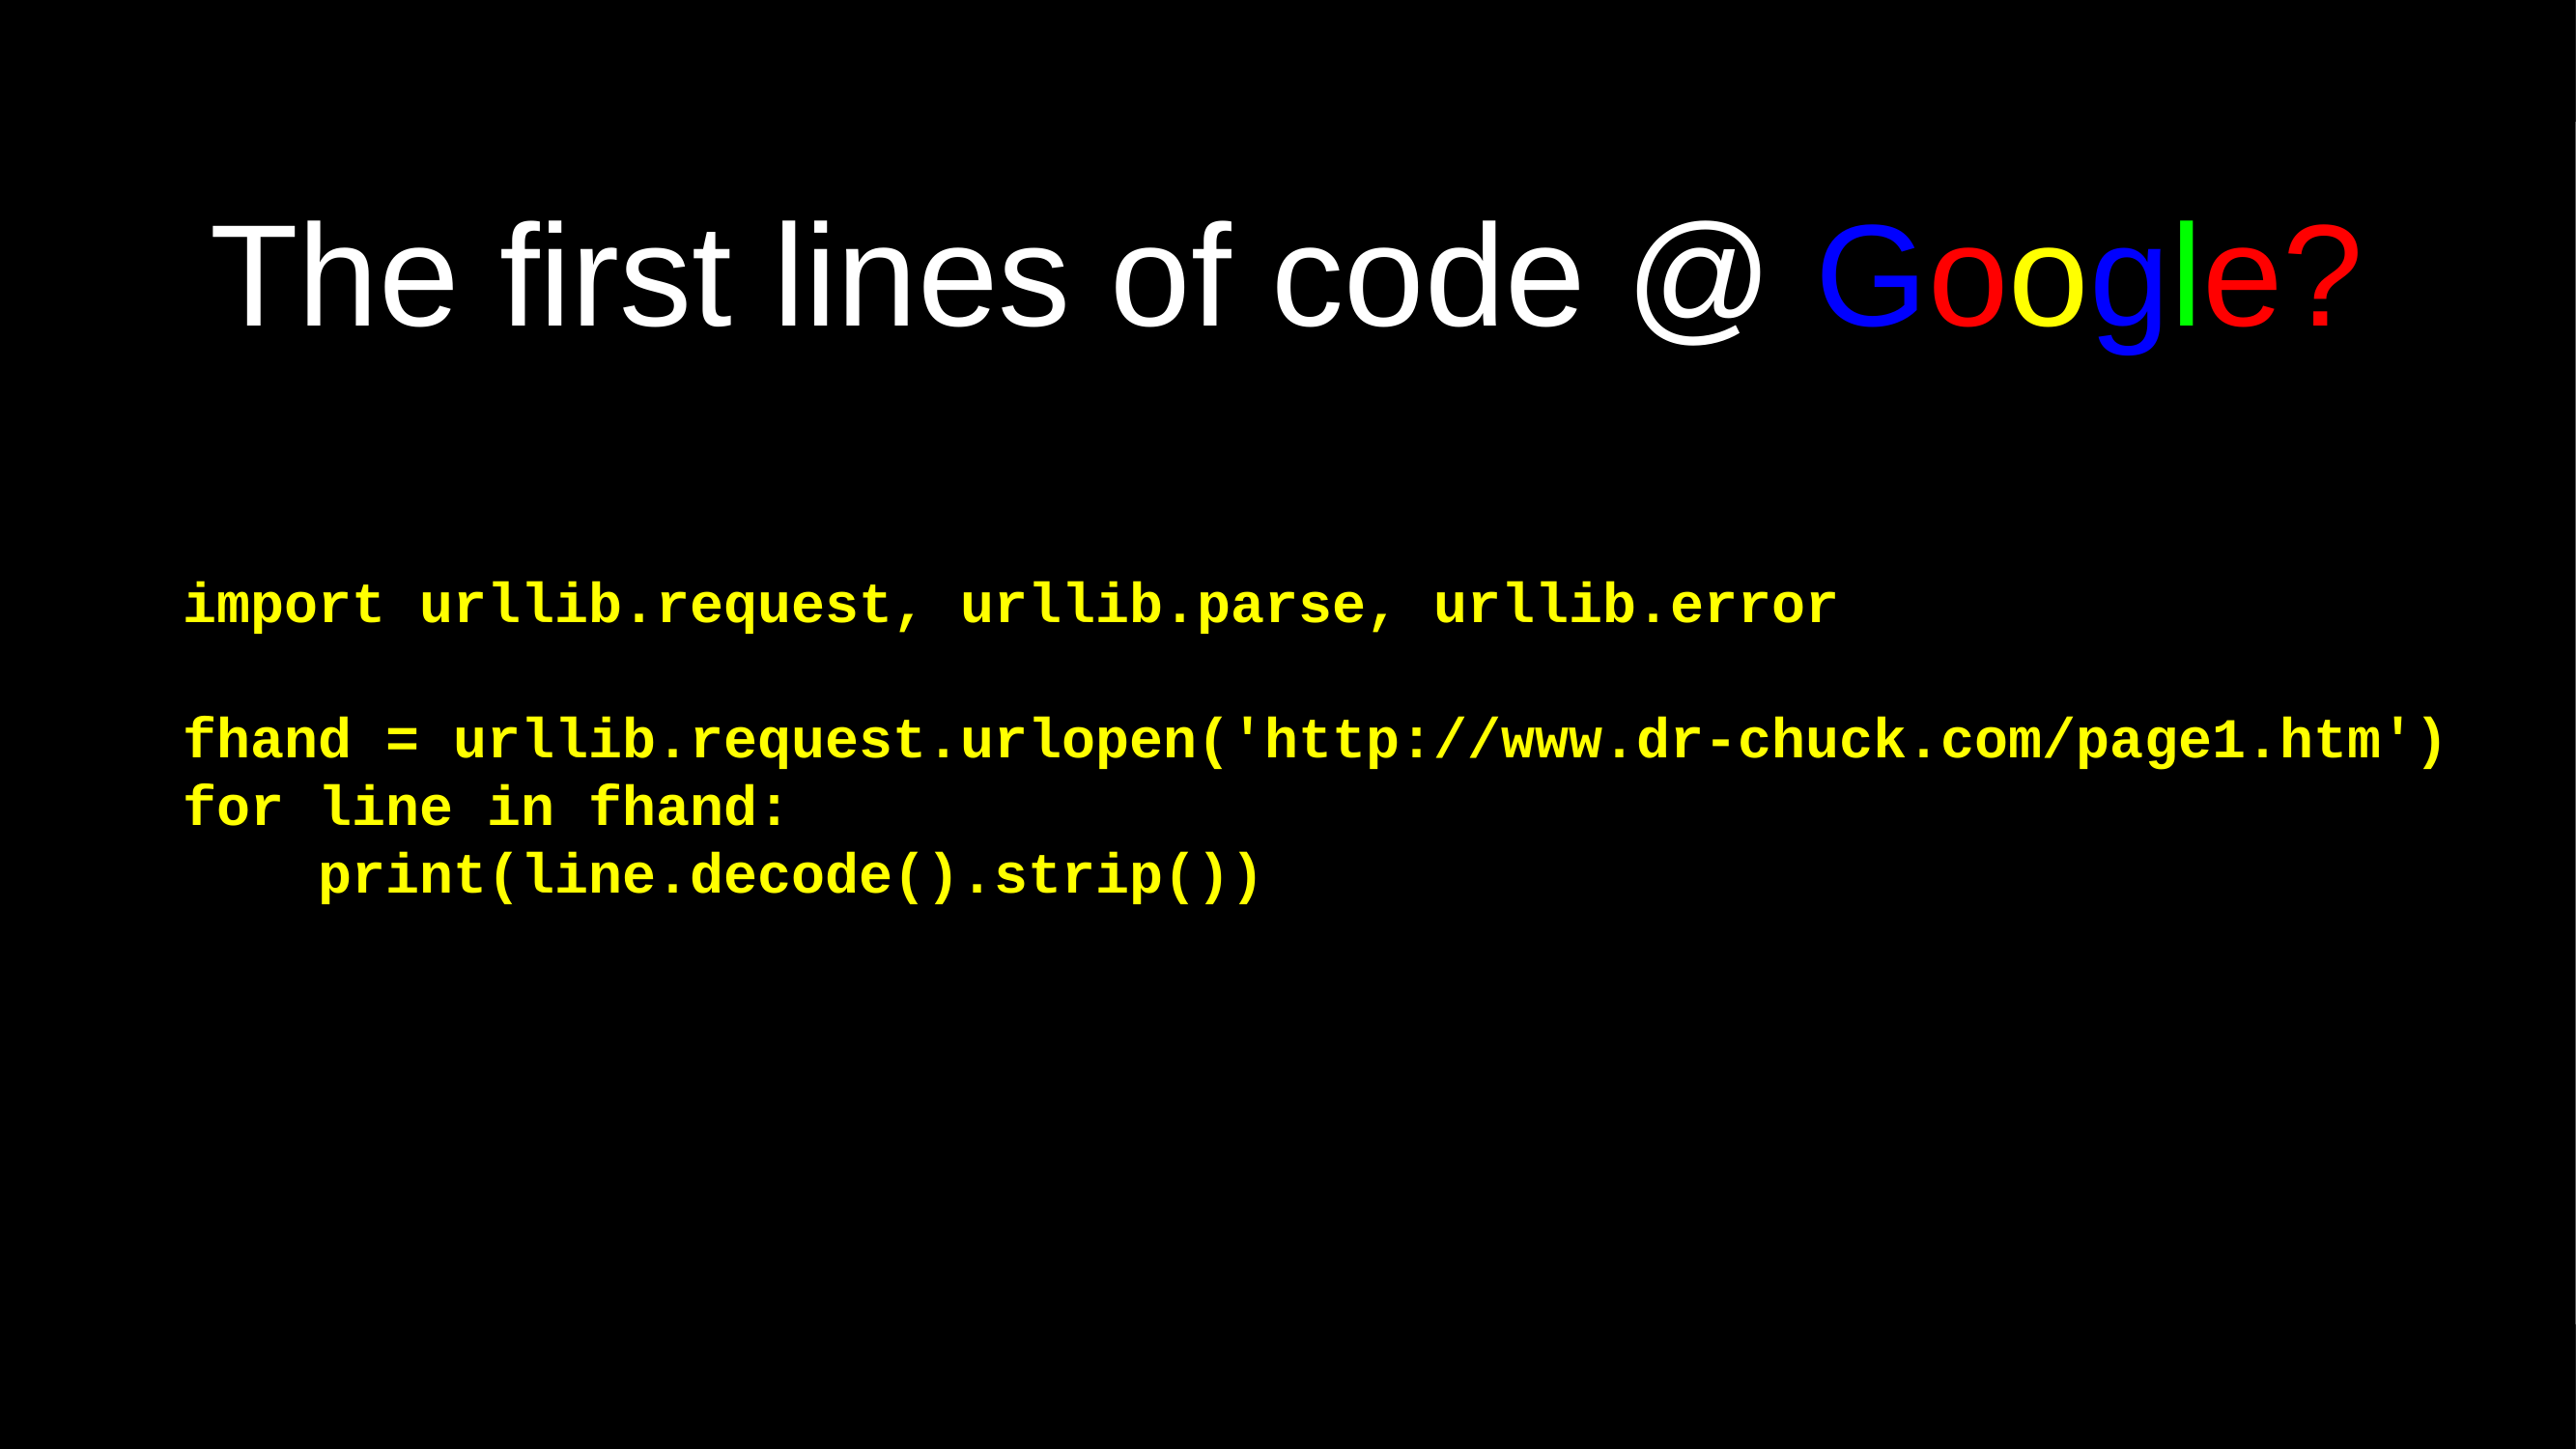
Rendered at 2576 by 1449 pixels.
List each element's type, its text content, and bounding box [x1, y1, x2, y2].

text_box import urllib.request, urllib.parse, urllib.error fhand = urllib.request.urlopen('http://www.dr-chuck.com/page1.htm') for line in fhand: print(line.decode().strip()) [183, 541, 2463, 930]
title The first lines of code @ Google? [183, 133, 2391, 403]
